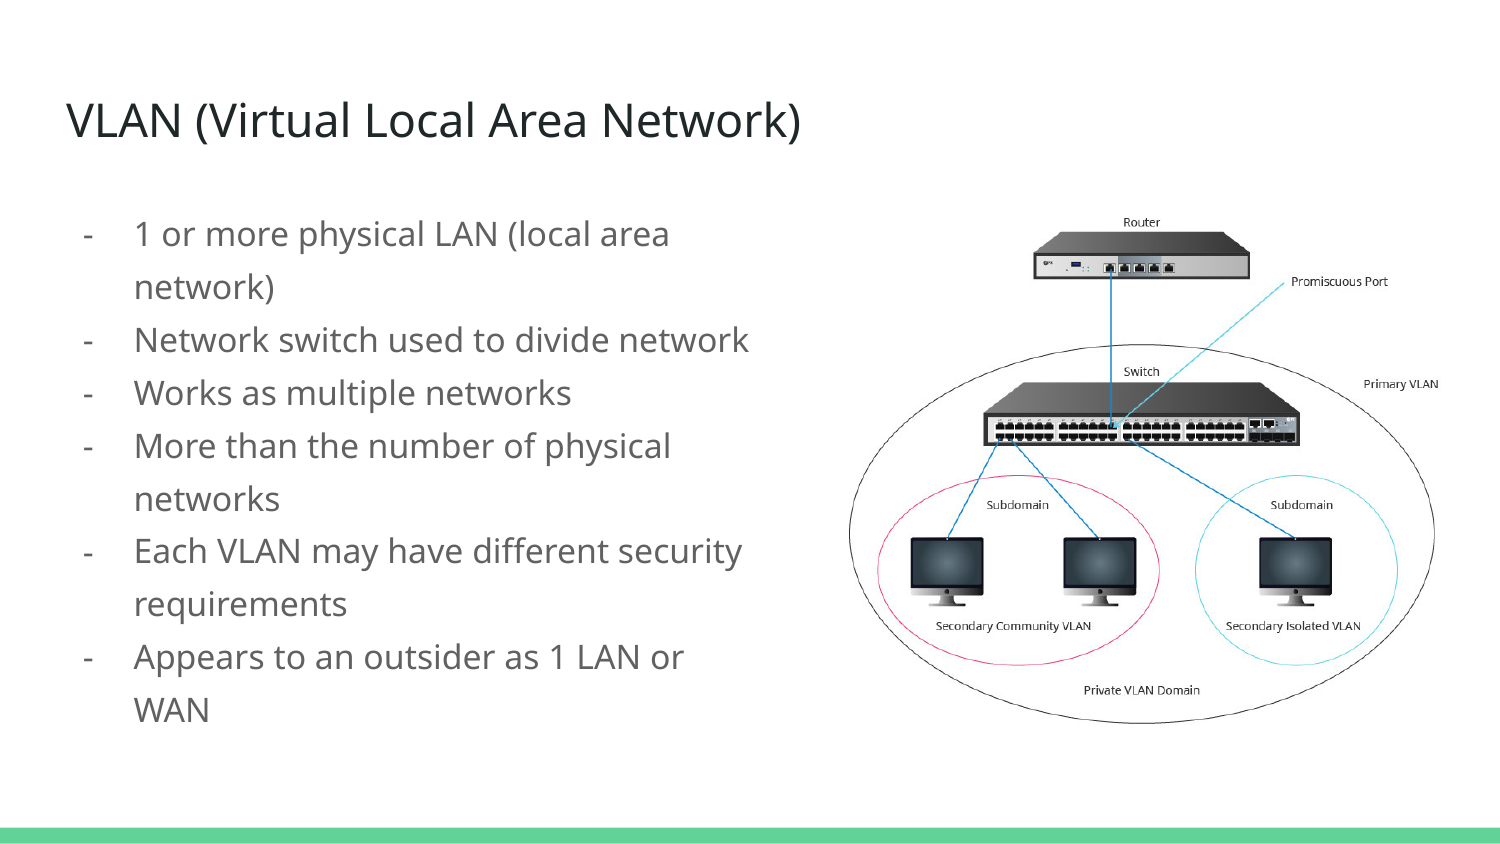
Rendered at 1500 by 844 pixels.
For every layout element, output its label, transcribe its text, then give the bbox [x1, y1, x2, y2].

title VLAN (Virtual Local Area Network) [51, 72, 1449, 167]
list 1 or more physical LAN (local area network) Network switch used to divide network Works as multiple networks More than the number of physical networks Each VLAN may have different security requirements Appears to an outsider as 1 LAN or WAN [51, 189, 784, 750]
picture [808, 191, 1476, 750]
